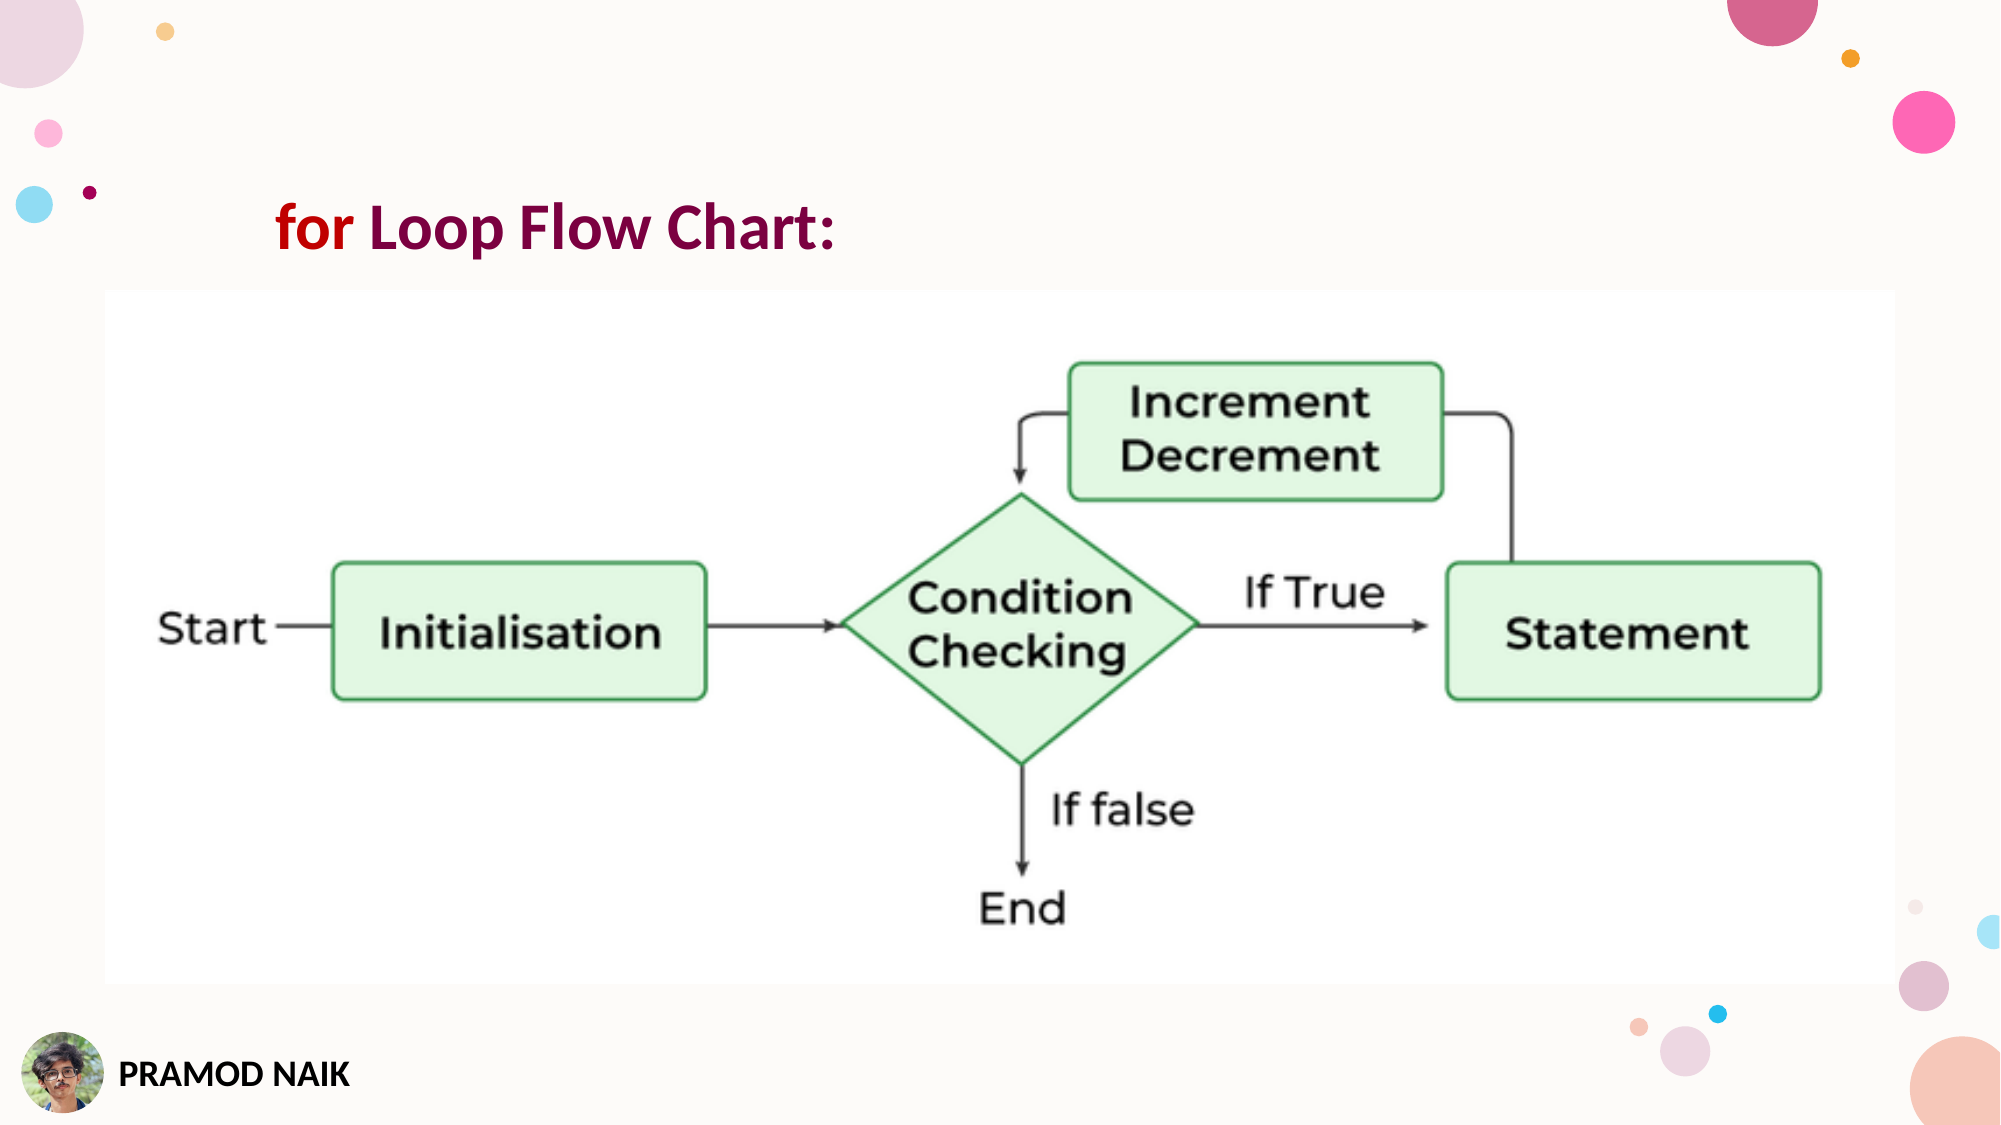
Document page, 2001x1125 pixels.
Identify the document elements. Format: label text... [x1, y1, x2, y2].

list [105, 290, 1895, 984]
text_box for Loop Flow Chart: [260, 175, 877, 271]
picture [21, 1031, 104, 1114]
